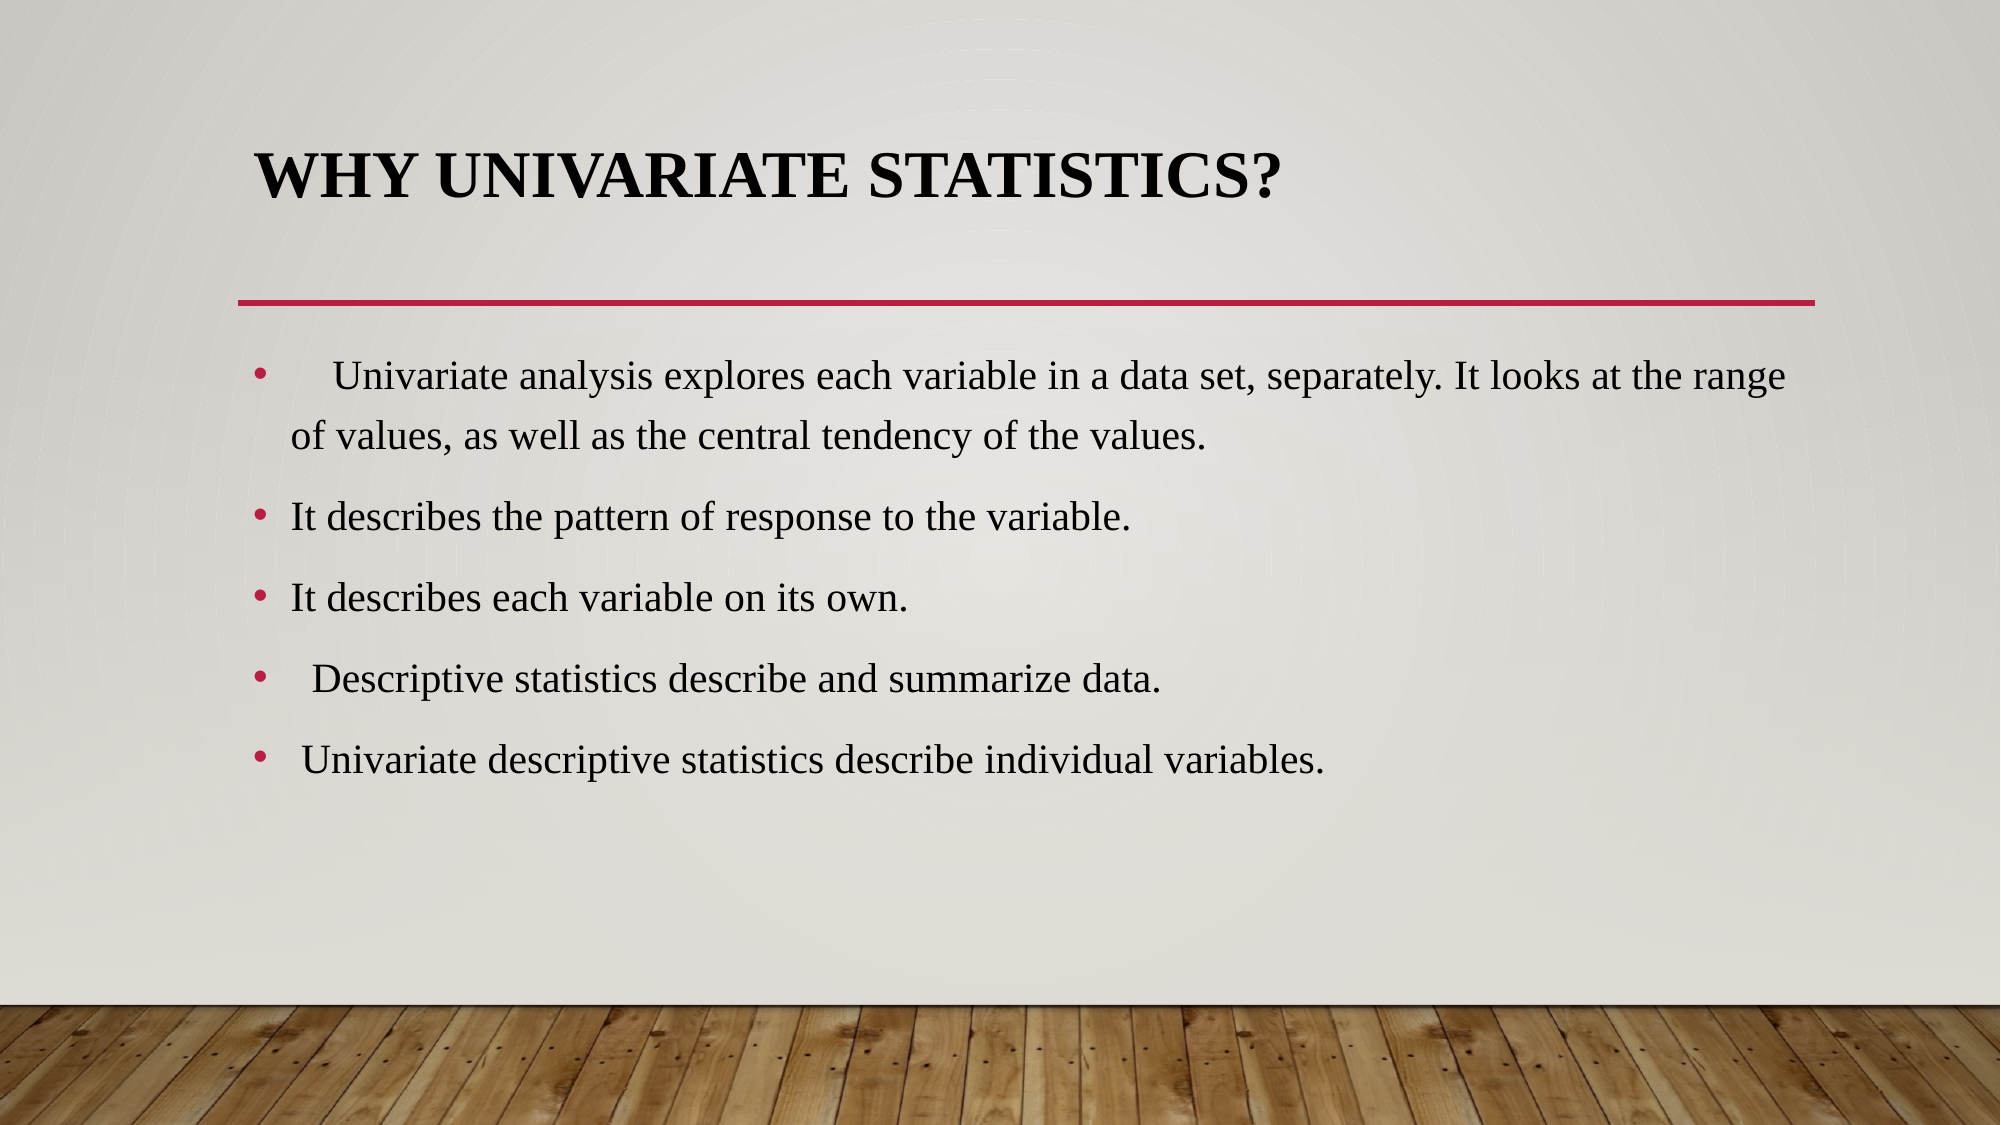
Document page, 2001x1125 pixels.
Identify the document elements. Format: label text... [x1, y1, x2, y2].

picture [0, 1005, 2000, 1125]
list Univariate analysis explores each variable in a data set, separately. It looks at the range of values, as well as the central tendency of the values. It describes the pattern of response to the variable. It describes each variable on its own. Descriptive statistics describe and summarize data. Univariate descriptive statistics describe individual variables. [238, 330, 1814, 897]
title Why Univariate Statistics? [238, 131, 1814, 305]
